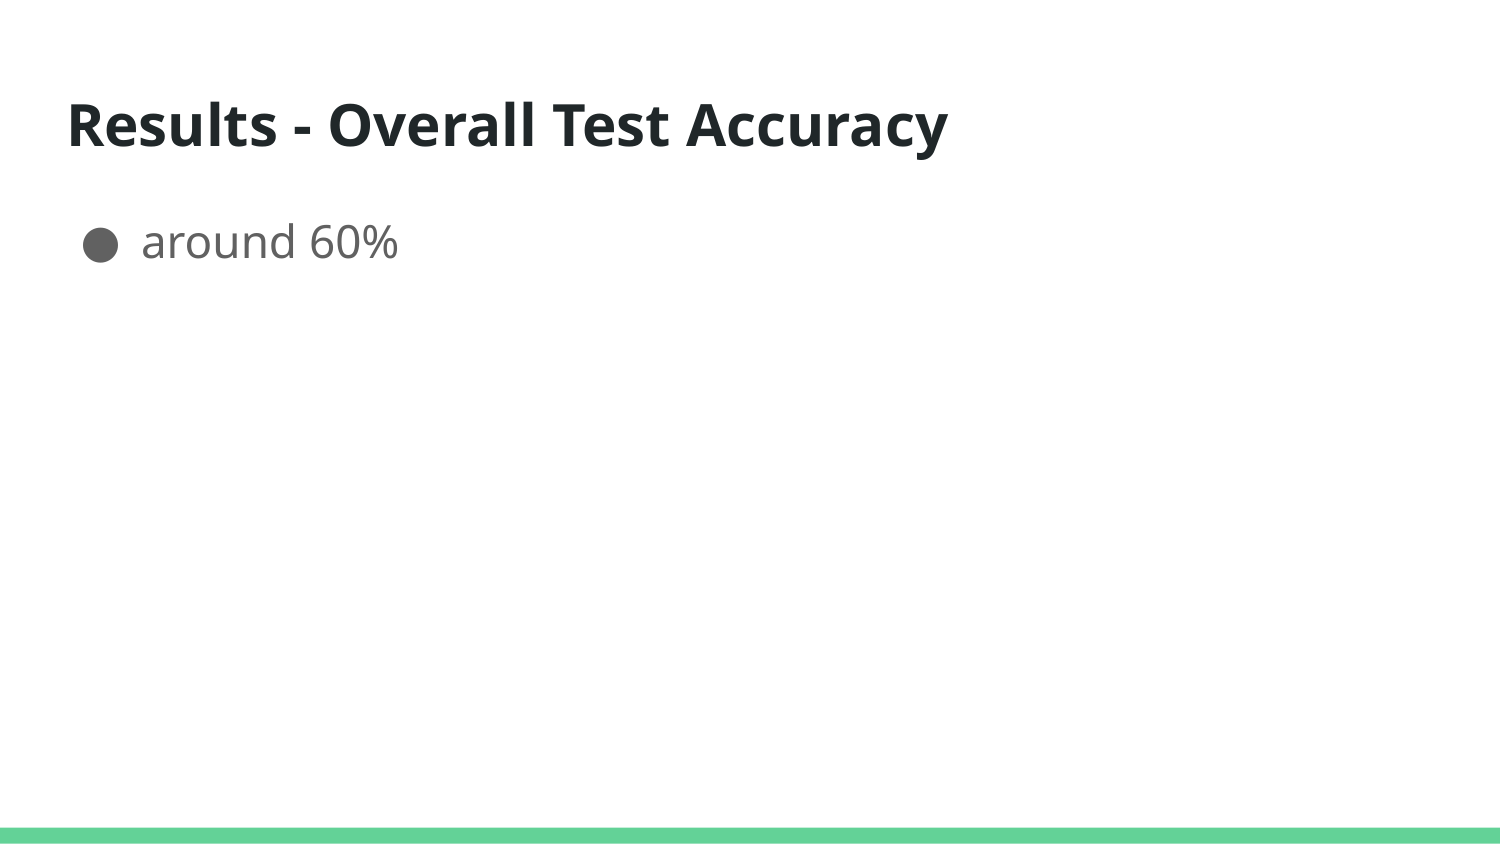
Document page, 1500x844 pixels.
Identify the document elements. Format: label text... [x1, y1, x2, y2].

list around 60% [51, 189, 1449, 750]
title Results - Overall Test Accuracy [51, 72, 1449, 167]
